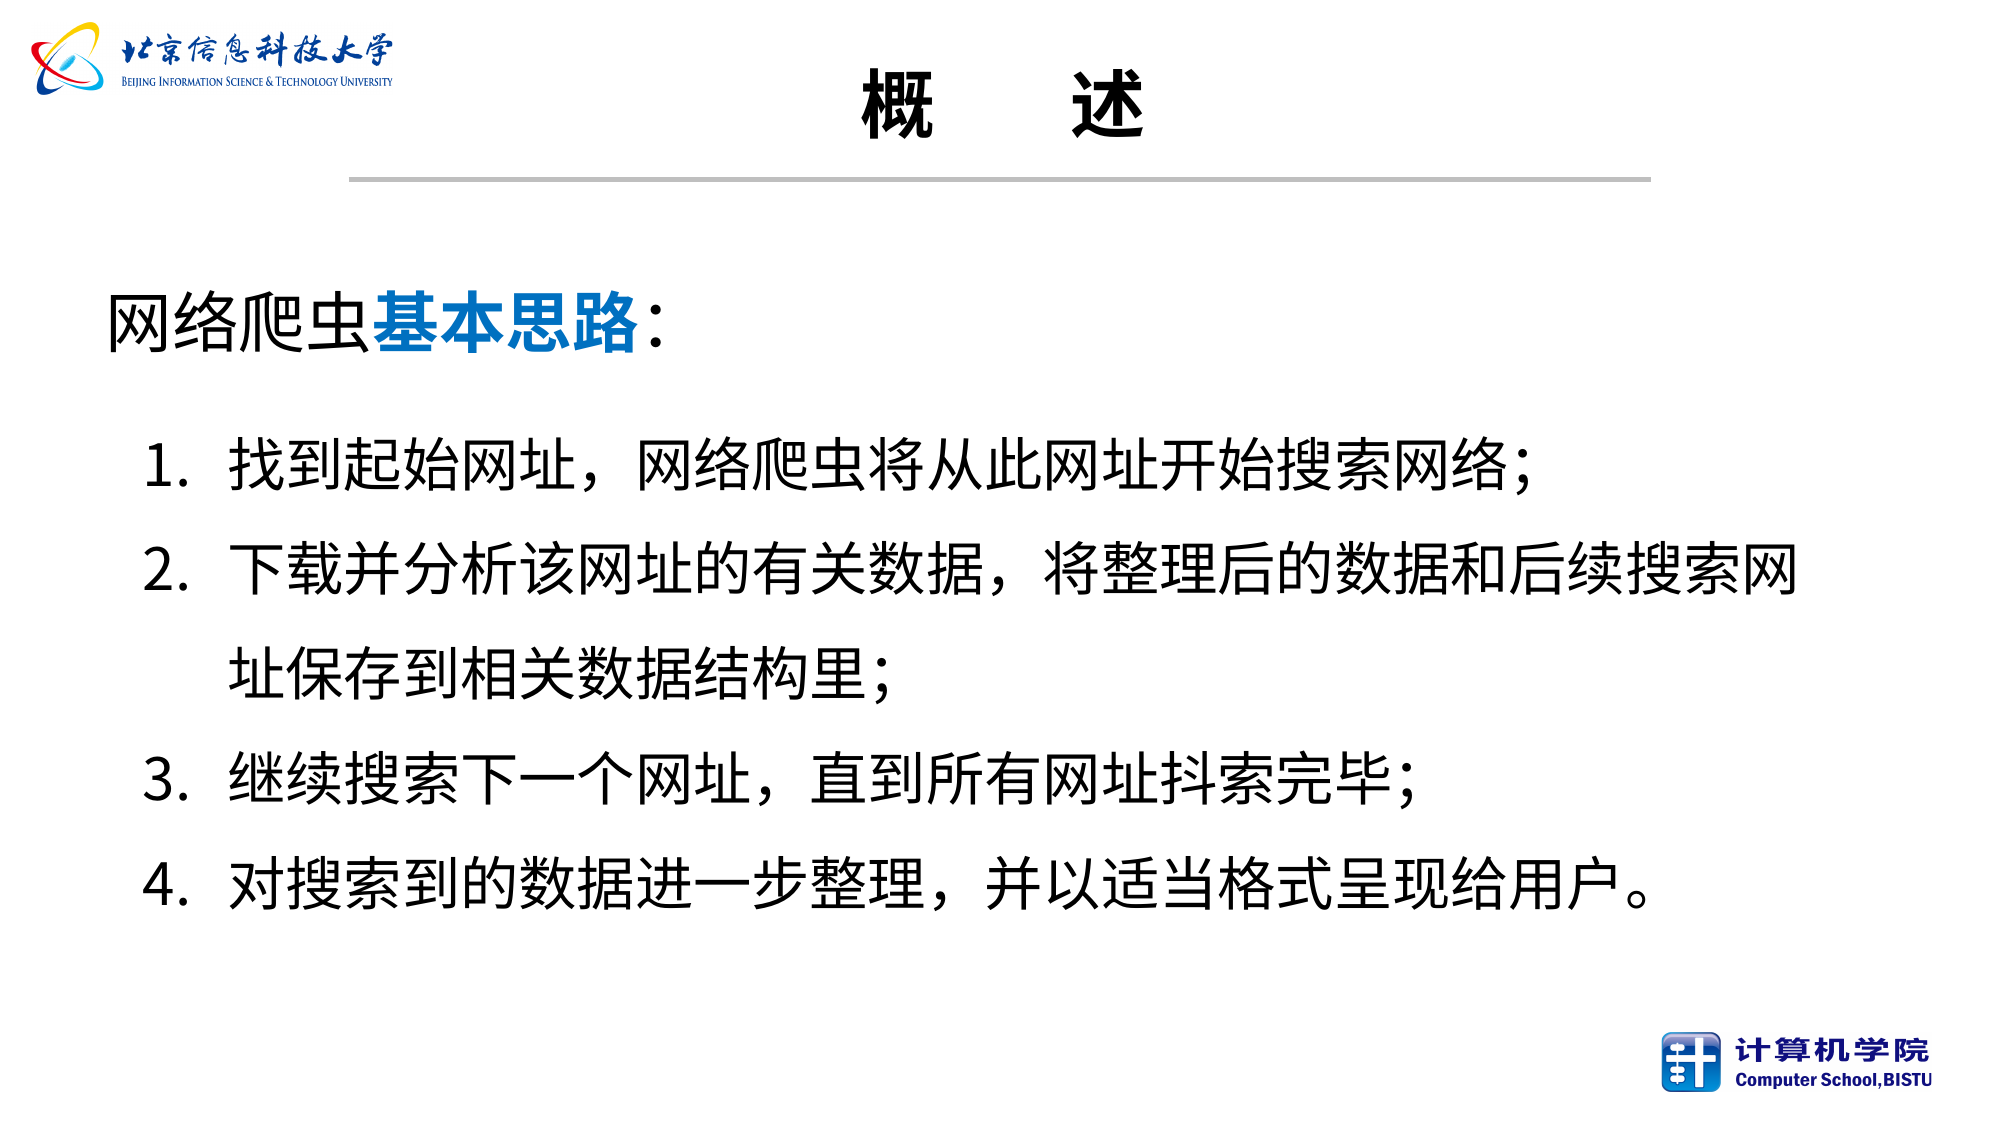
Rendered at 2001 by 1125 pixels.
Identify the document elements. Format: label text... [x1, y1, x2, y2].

text_box 找到起始网址，网络爬虫将从此网址开始搜索网络； 下载并分析该网址的有关数据，将整理后的数据和后续搜索网址保存到相关数据结构里； 继续搜索下一个网址，直到所有网址抖索完毕； 对搜索到的数据进一步整理，并以适当格式呈现给用户。 [128, 385, 1848, 925]
text_box 网络爬虫基本思路： [90, 233, 722, 369]
title 概 述 [336, 59, 1670, 162]
